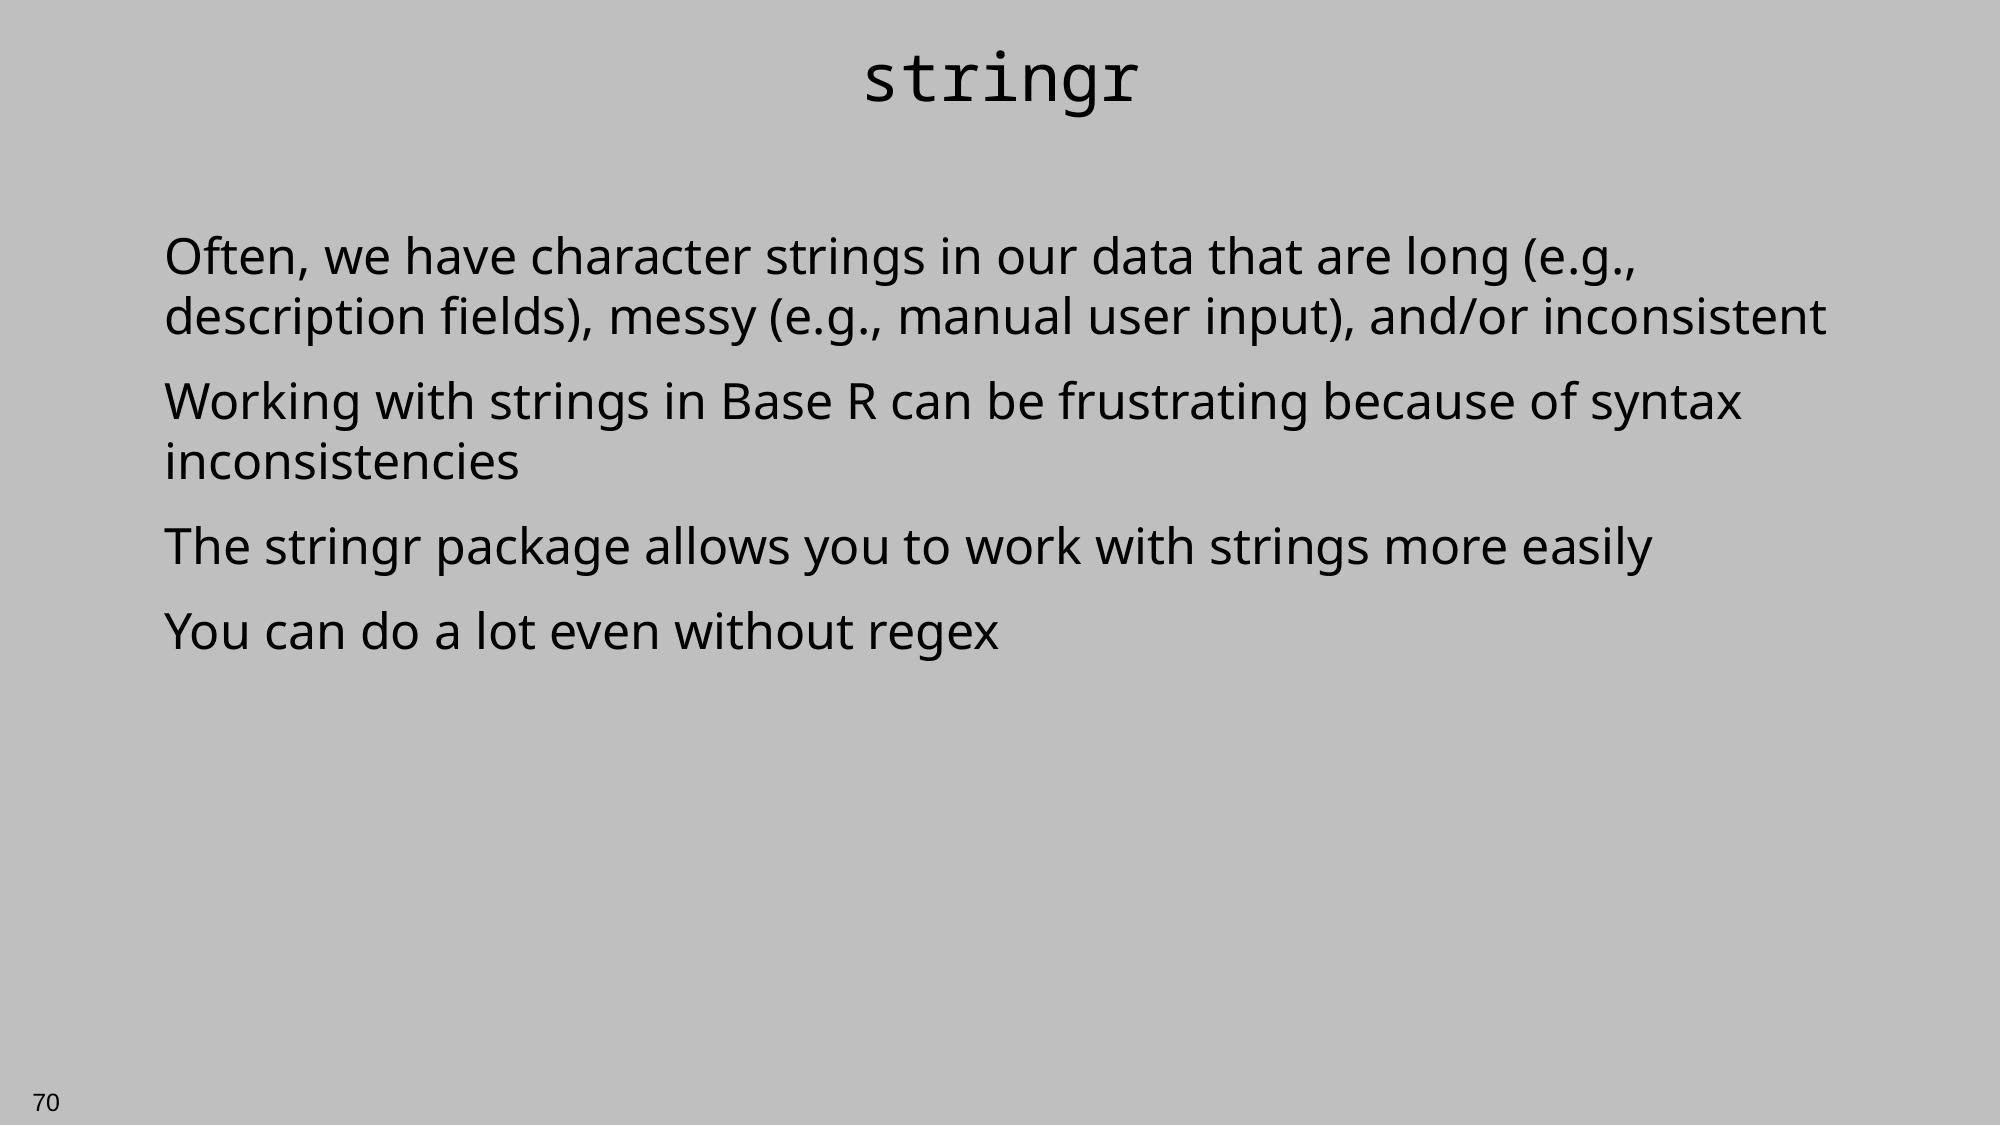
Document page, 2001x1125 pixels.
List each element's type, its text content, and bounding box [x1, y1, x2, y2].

list Often, we have character strings in our data that are long (e.g., description fields), messy (e.g., manual user input), and/or inconsistent Working with strings in Base R can be frustrating because of syntax inconsistencies The stringr package allows you to work with strings more easily You can do a lot even without regex [129, 209, 1898, 1005]
title stringr [150, 0, 1850, 150]
